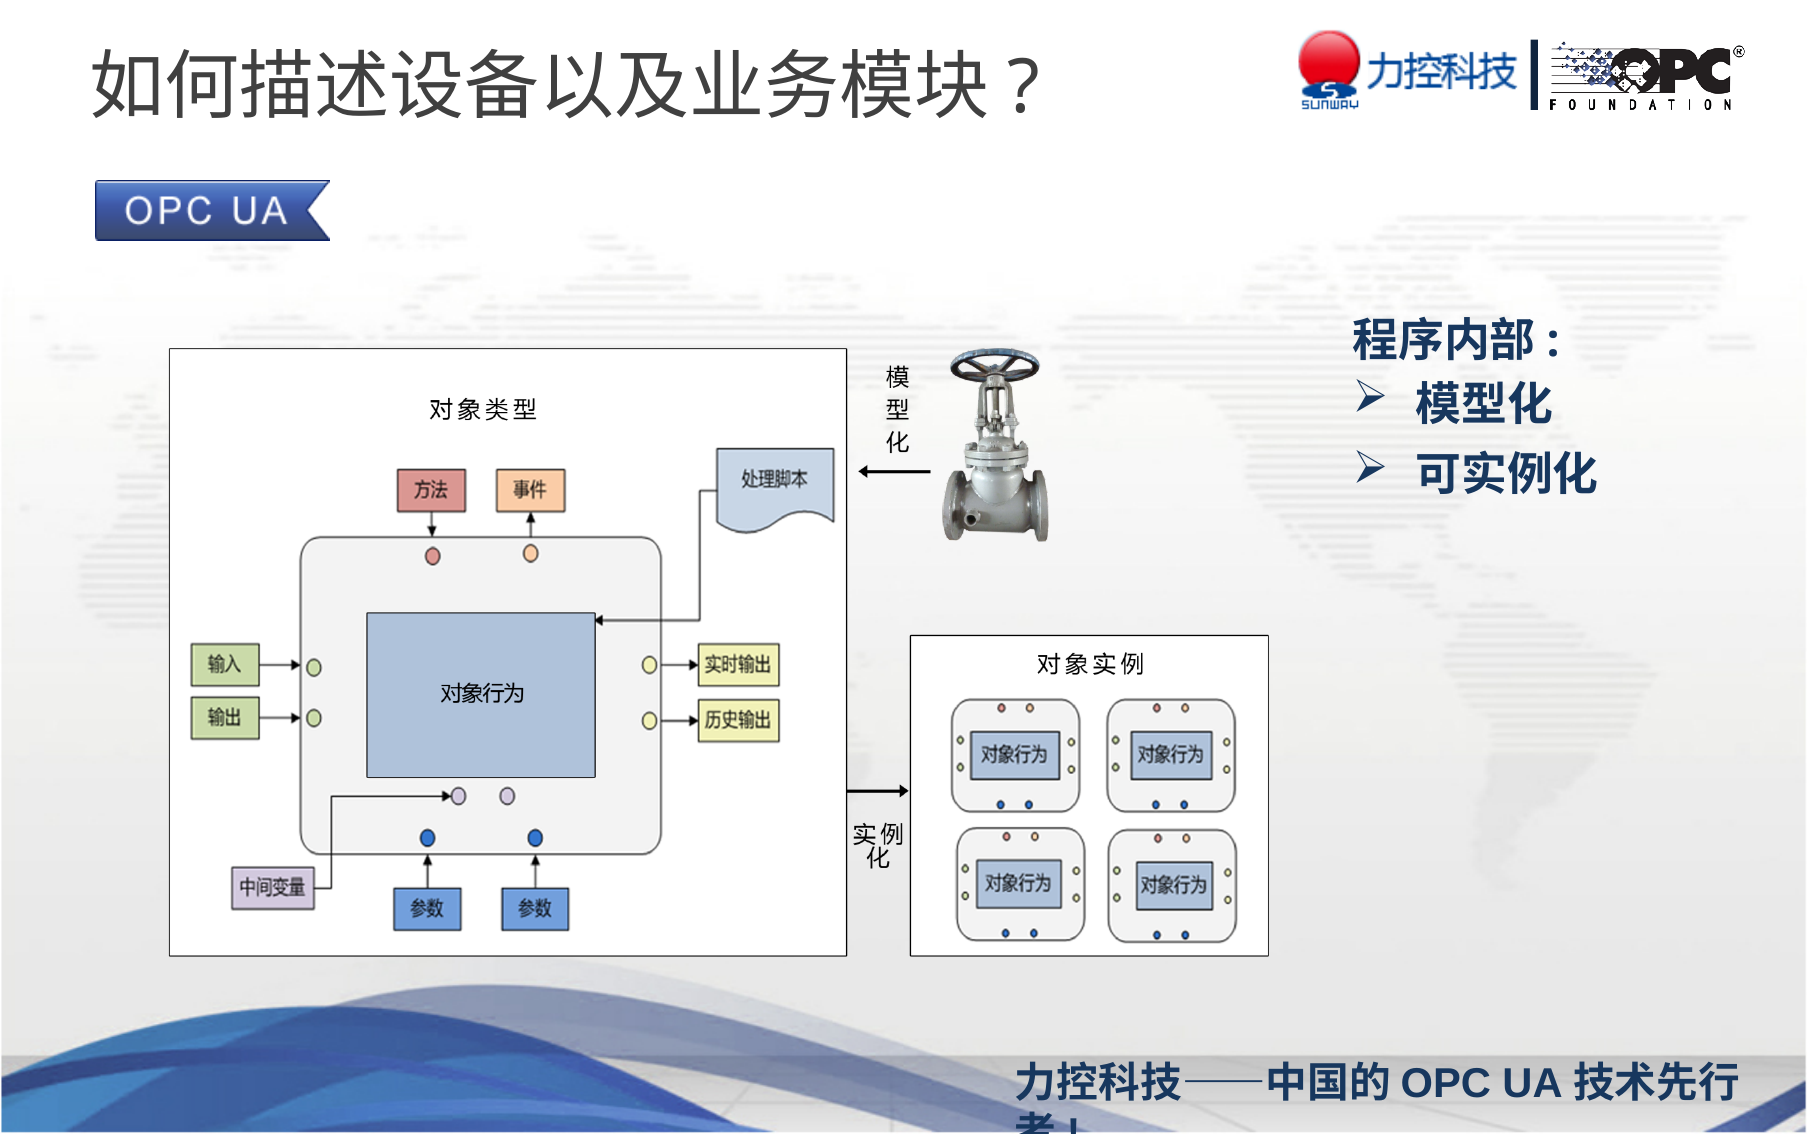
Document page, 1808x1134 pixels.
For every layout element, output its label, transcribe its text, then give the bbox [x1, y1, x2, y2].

text_box 程序内部: [1335, 307, 1647, 368]
picture [0, 1, 1808, 1134]
title 如何描述设备以及业务模块? [42, 35, 1088, 131]
text_box 模型化 [1335, 368, 1594, 436]
text_box 可实例化 [1335, 436, 1654, 520]
